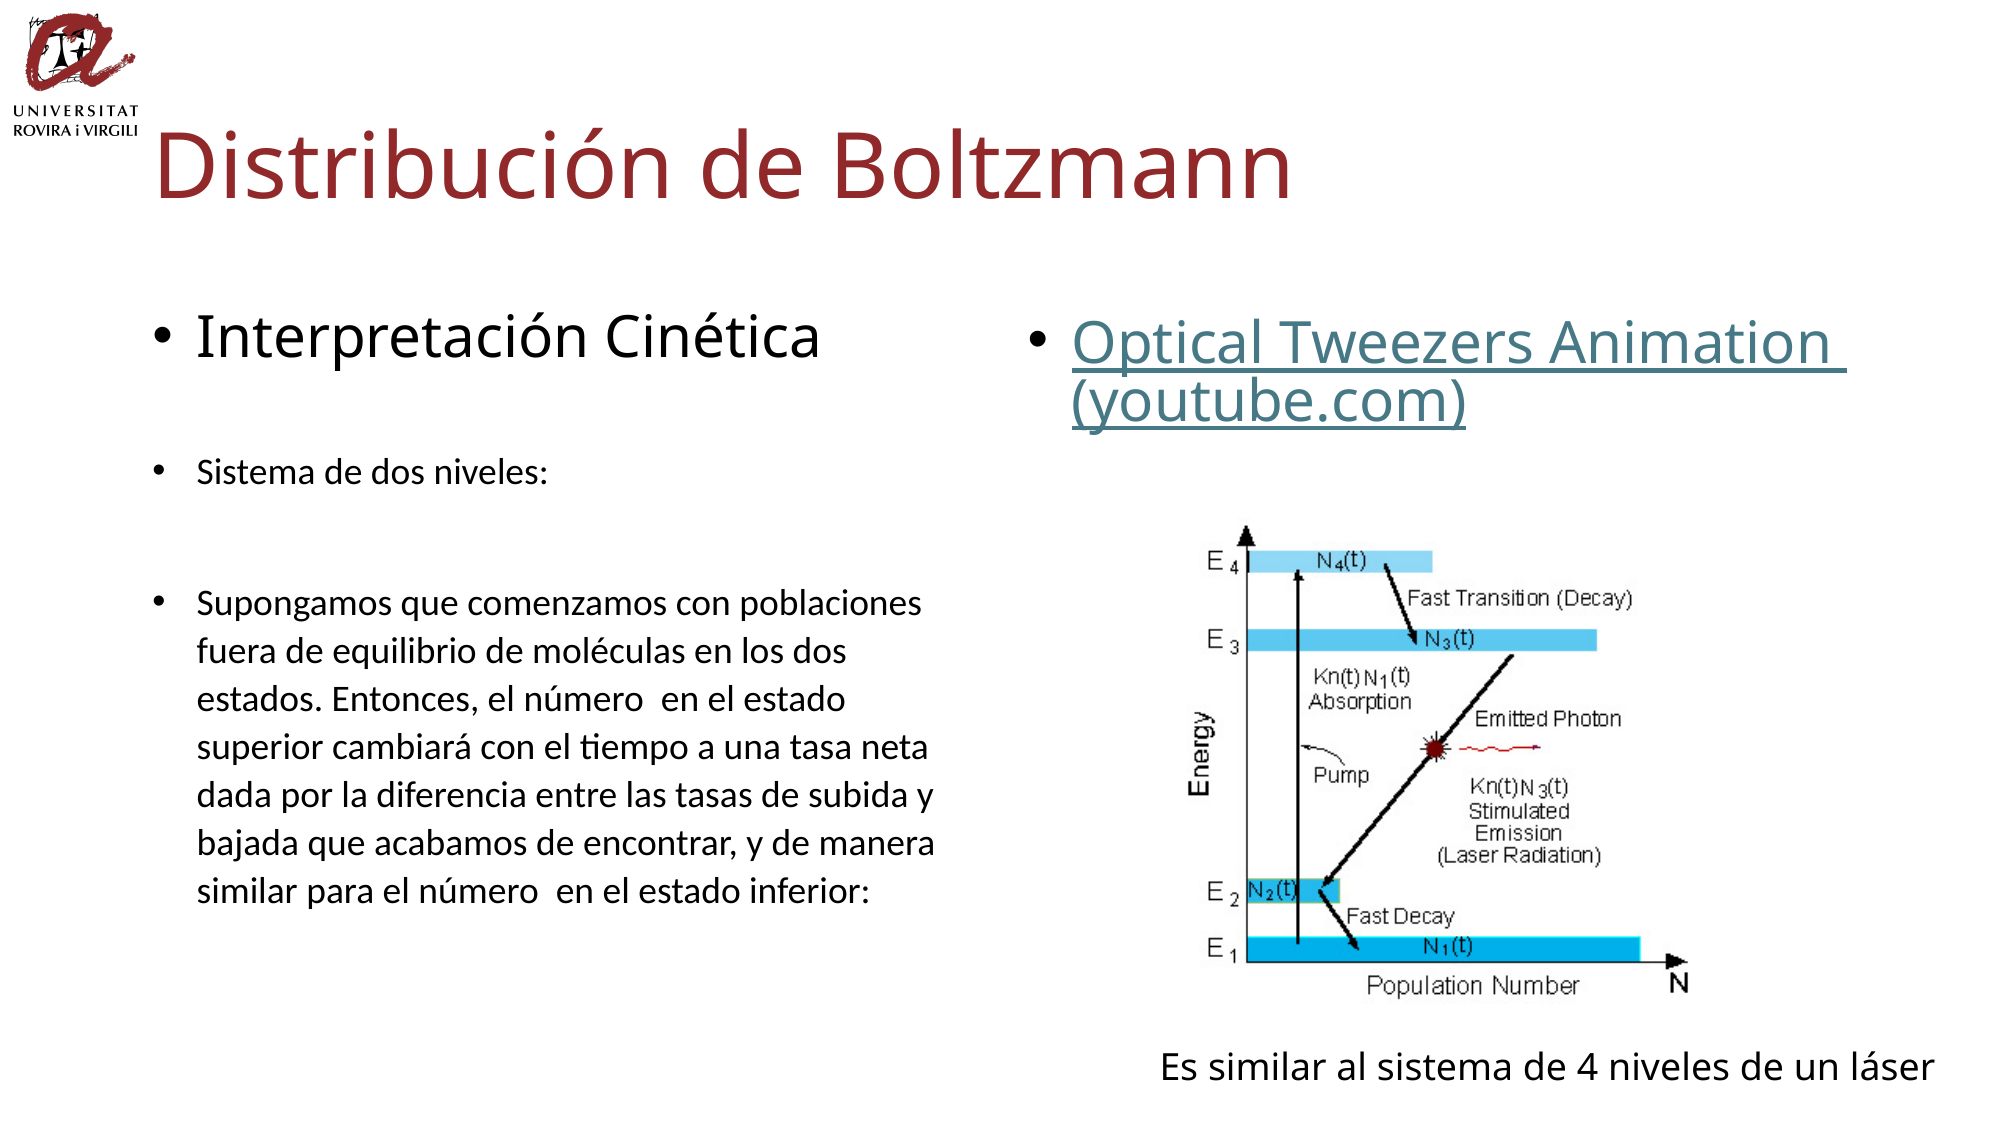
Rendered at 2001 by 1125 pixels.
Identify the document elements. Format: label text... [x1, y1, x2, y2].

list Optical Tweezers Animation (youtube.com) [1012, 299, 1863, 1014]
picture [1176, 515, 1699, 1004]
text_box Es similar al sistema de 4 niveles de un láser [1144, 1035, 1952, 1096]
picture [14, 13, 138, 136]
title Distribución de Boltzmann [137, 59, 1863, 278]
